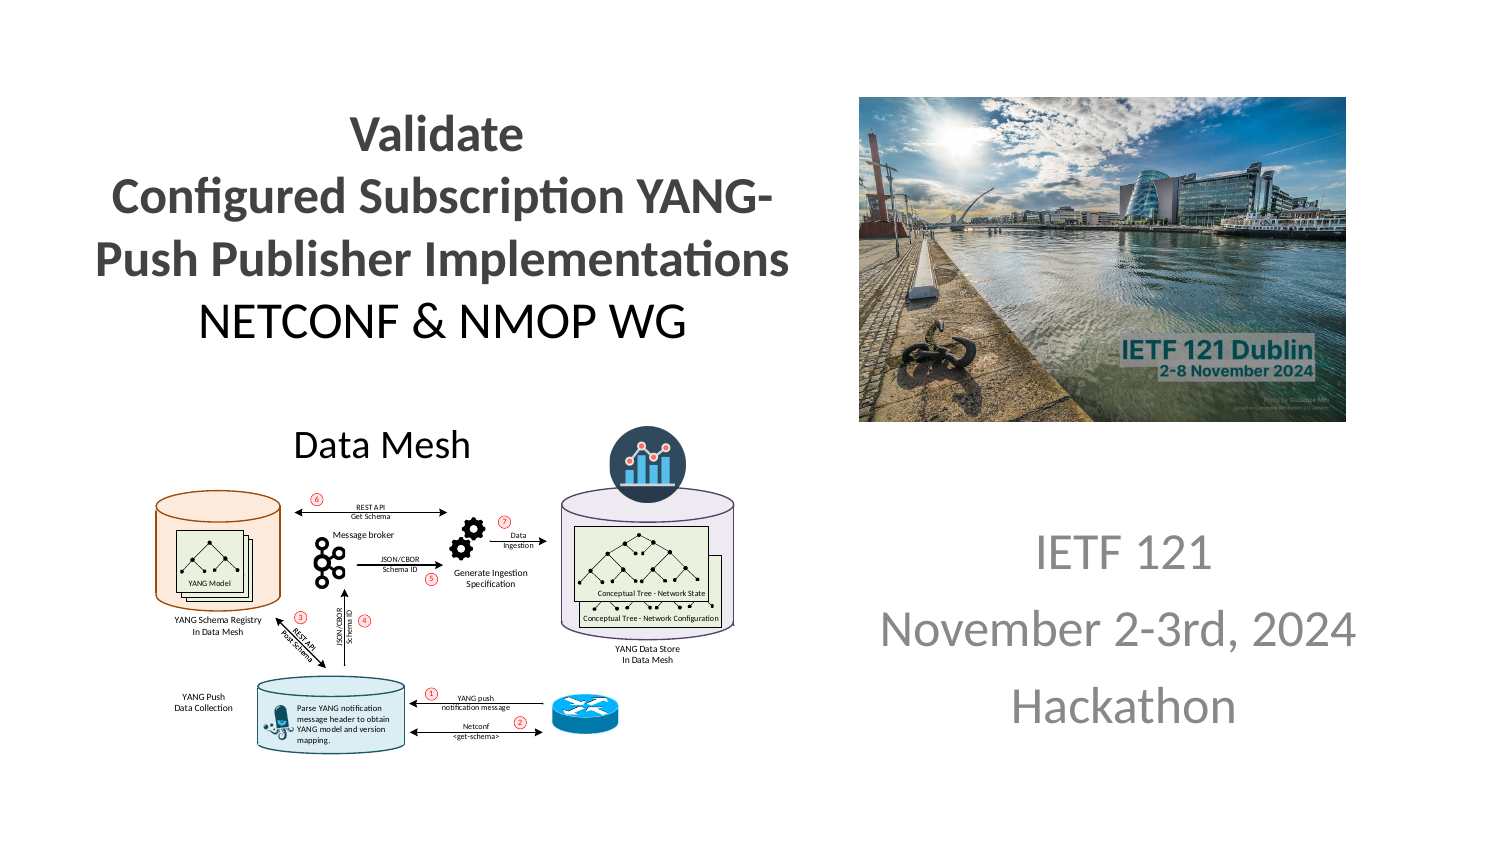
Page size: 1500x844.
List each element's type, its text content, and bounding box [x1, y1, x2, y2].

title Validate Configured Subscription YANG-Push Publisher Implementations NETCONF & NMOP WG [73, 76, 813, 373]
picture [154, 408, 735, 755]
picture [858, 97, 1346, 423]
subtitle IETF 121 November 2-3rd, 2024 Hackathon [817, 510, 1431, 784]
